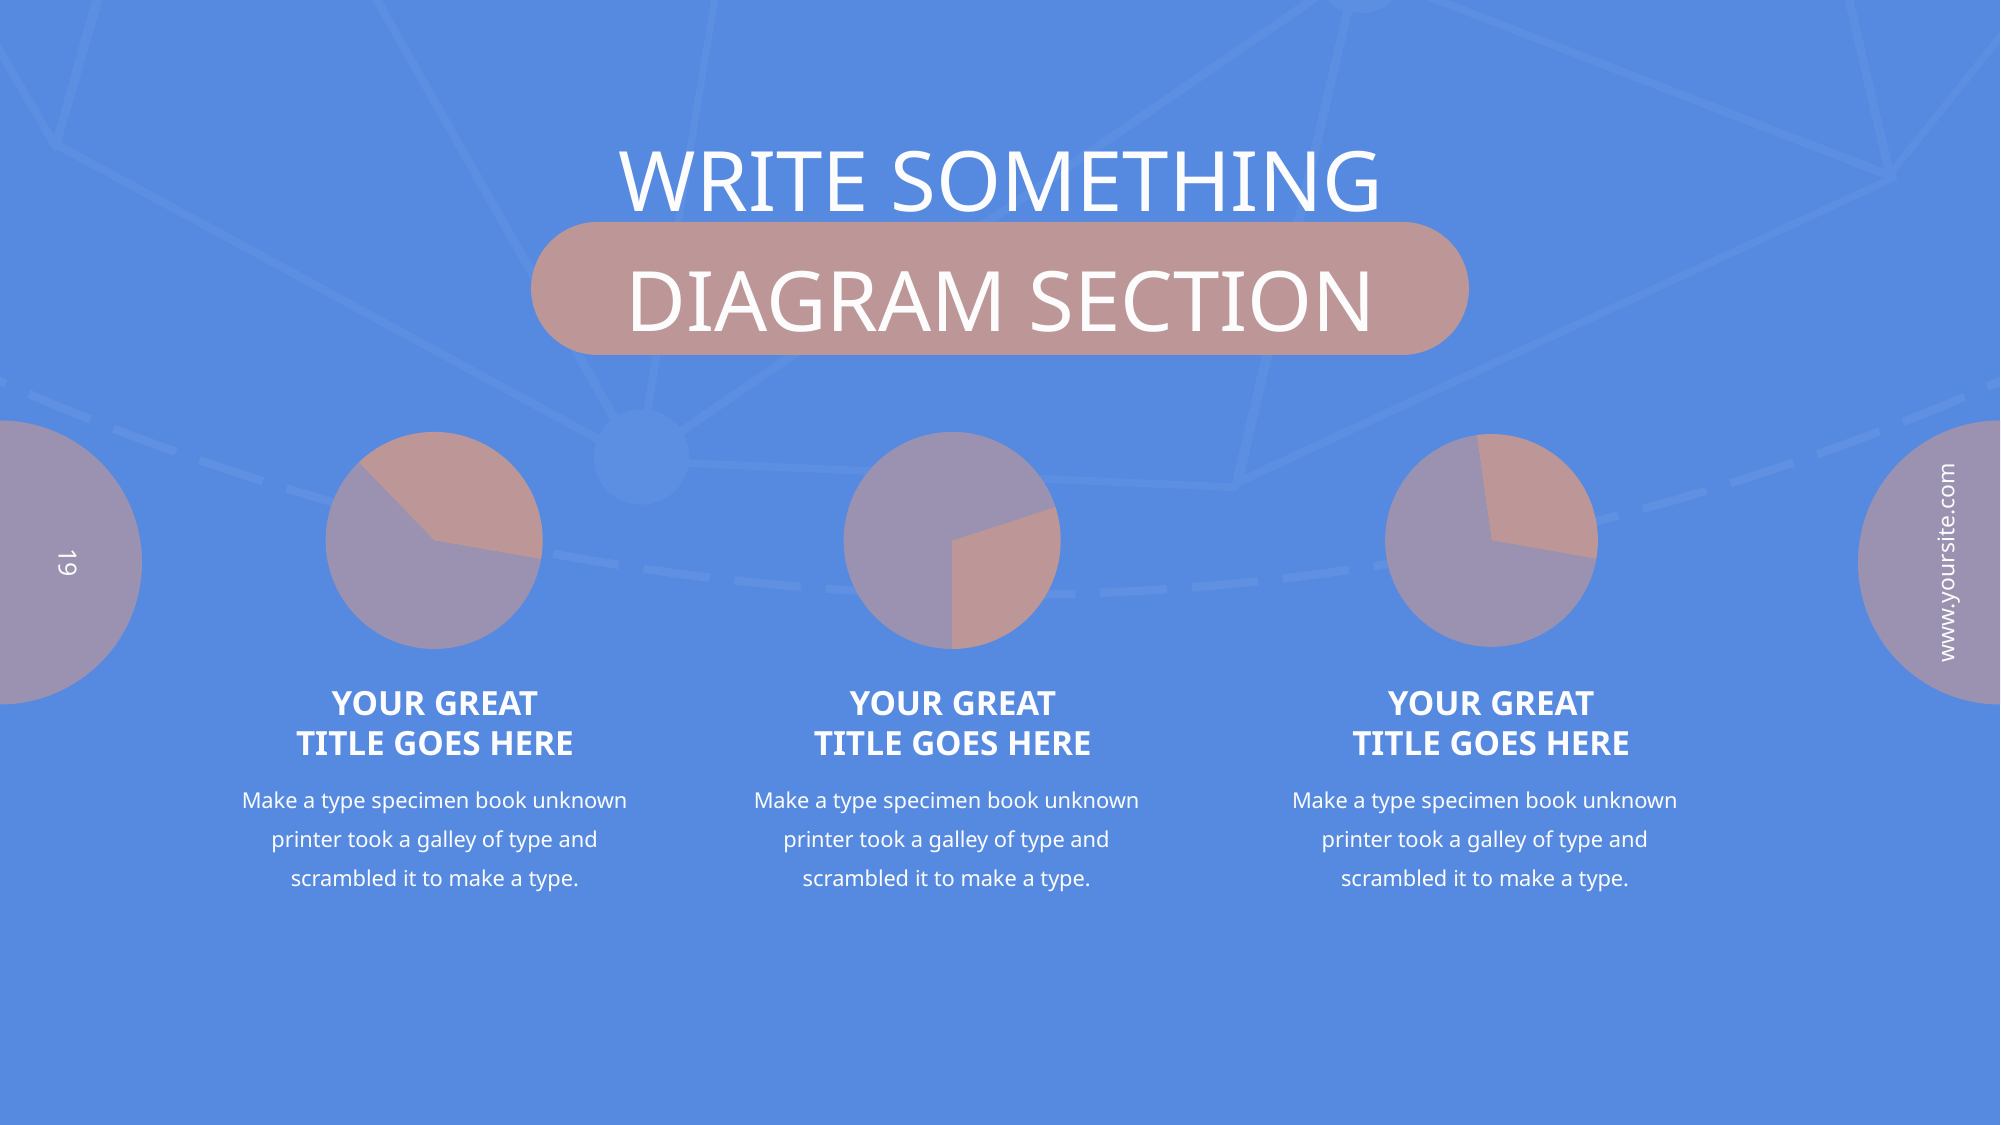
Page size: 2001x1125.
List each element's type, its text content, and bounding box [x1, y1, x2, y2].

text_box YOUR GREAT TITLE GOES HERE [787, 682, 1118, 763]
text_box [556, 342, 1444, 357]
text_box YOUR GREAT TITLE GOES HERE [1326, 682, 1657, 763]
chart [843, 431, 1063, 650]
text_box Make a type specimen book unknown printer took a galley of type and scrambled it to make a type. [1273, 773, 1697, 892]
chart [325, 431, 545, 650]
text_box WRITE SOMETHING DIAGRAM SECTION [204, 108, 1798, 342]
text_box [0, 0, 2000, 596]
text_box Make a type specimen book unknown printer took a galley of type and scrambled it to make a type. [734, 773, 1160, 892]
text_box Make a type specimen book unknown printer took a galley of type and scrambled it to make a type. [224, 773, 646, 892]
chart [1382, 431, 1602, 650]
text_box YOUR GREAT TITLE GOES HERE [270, 682, 600, 763]
